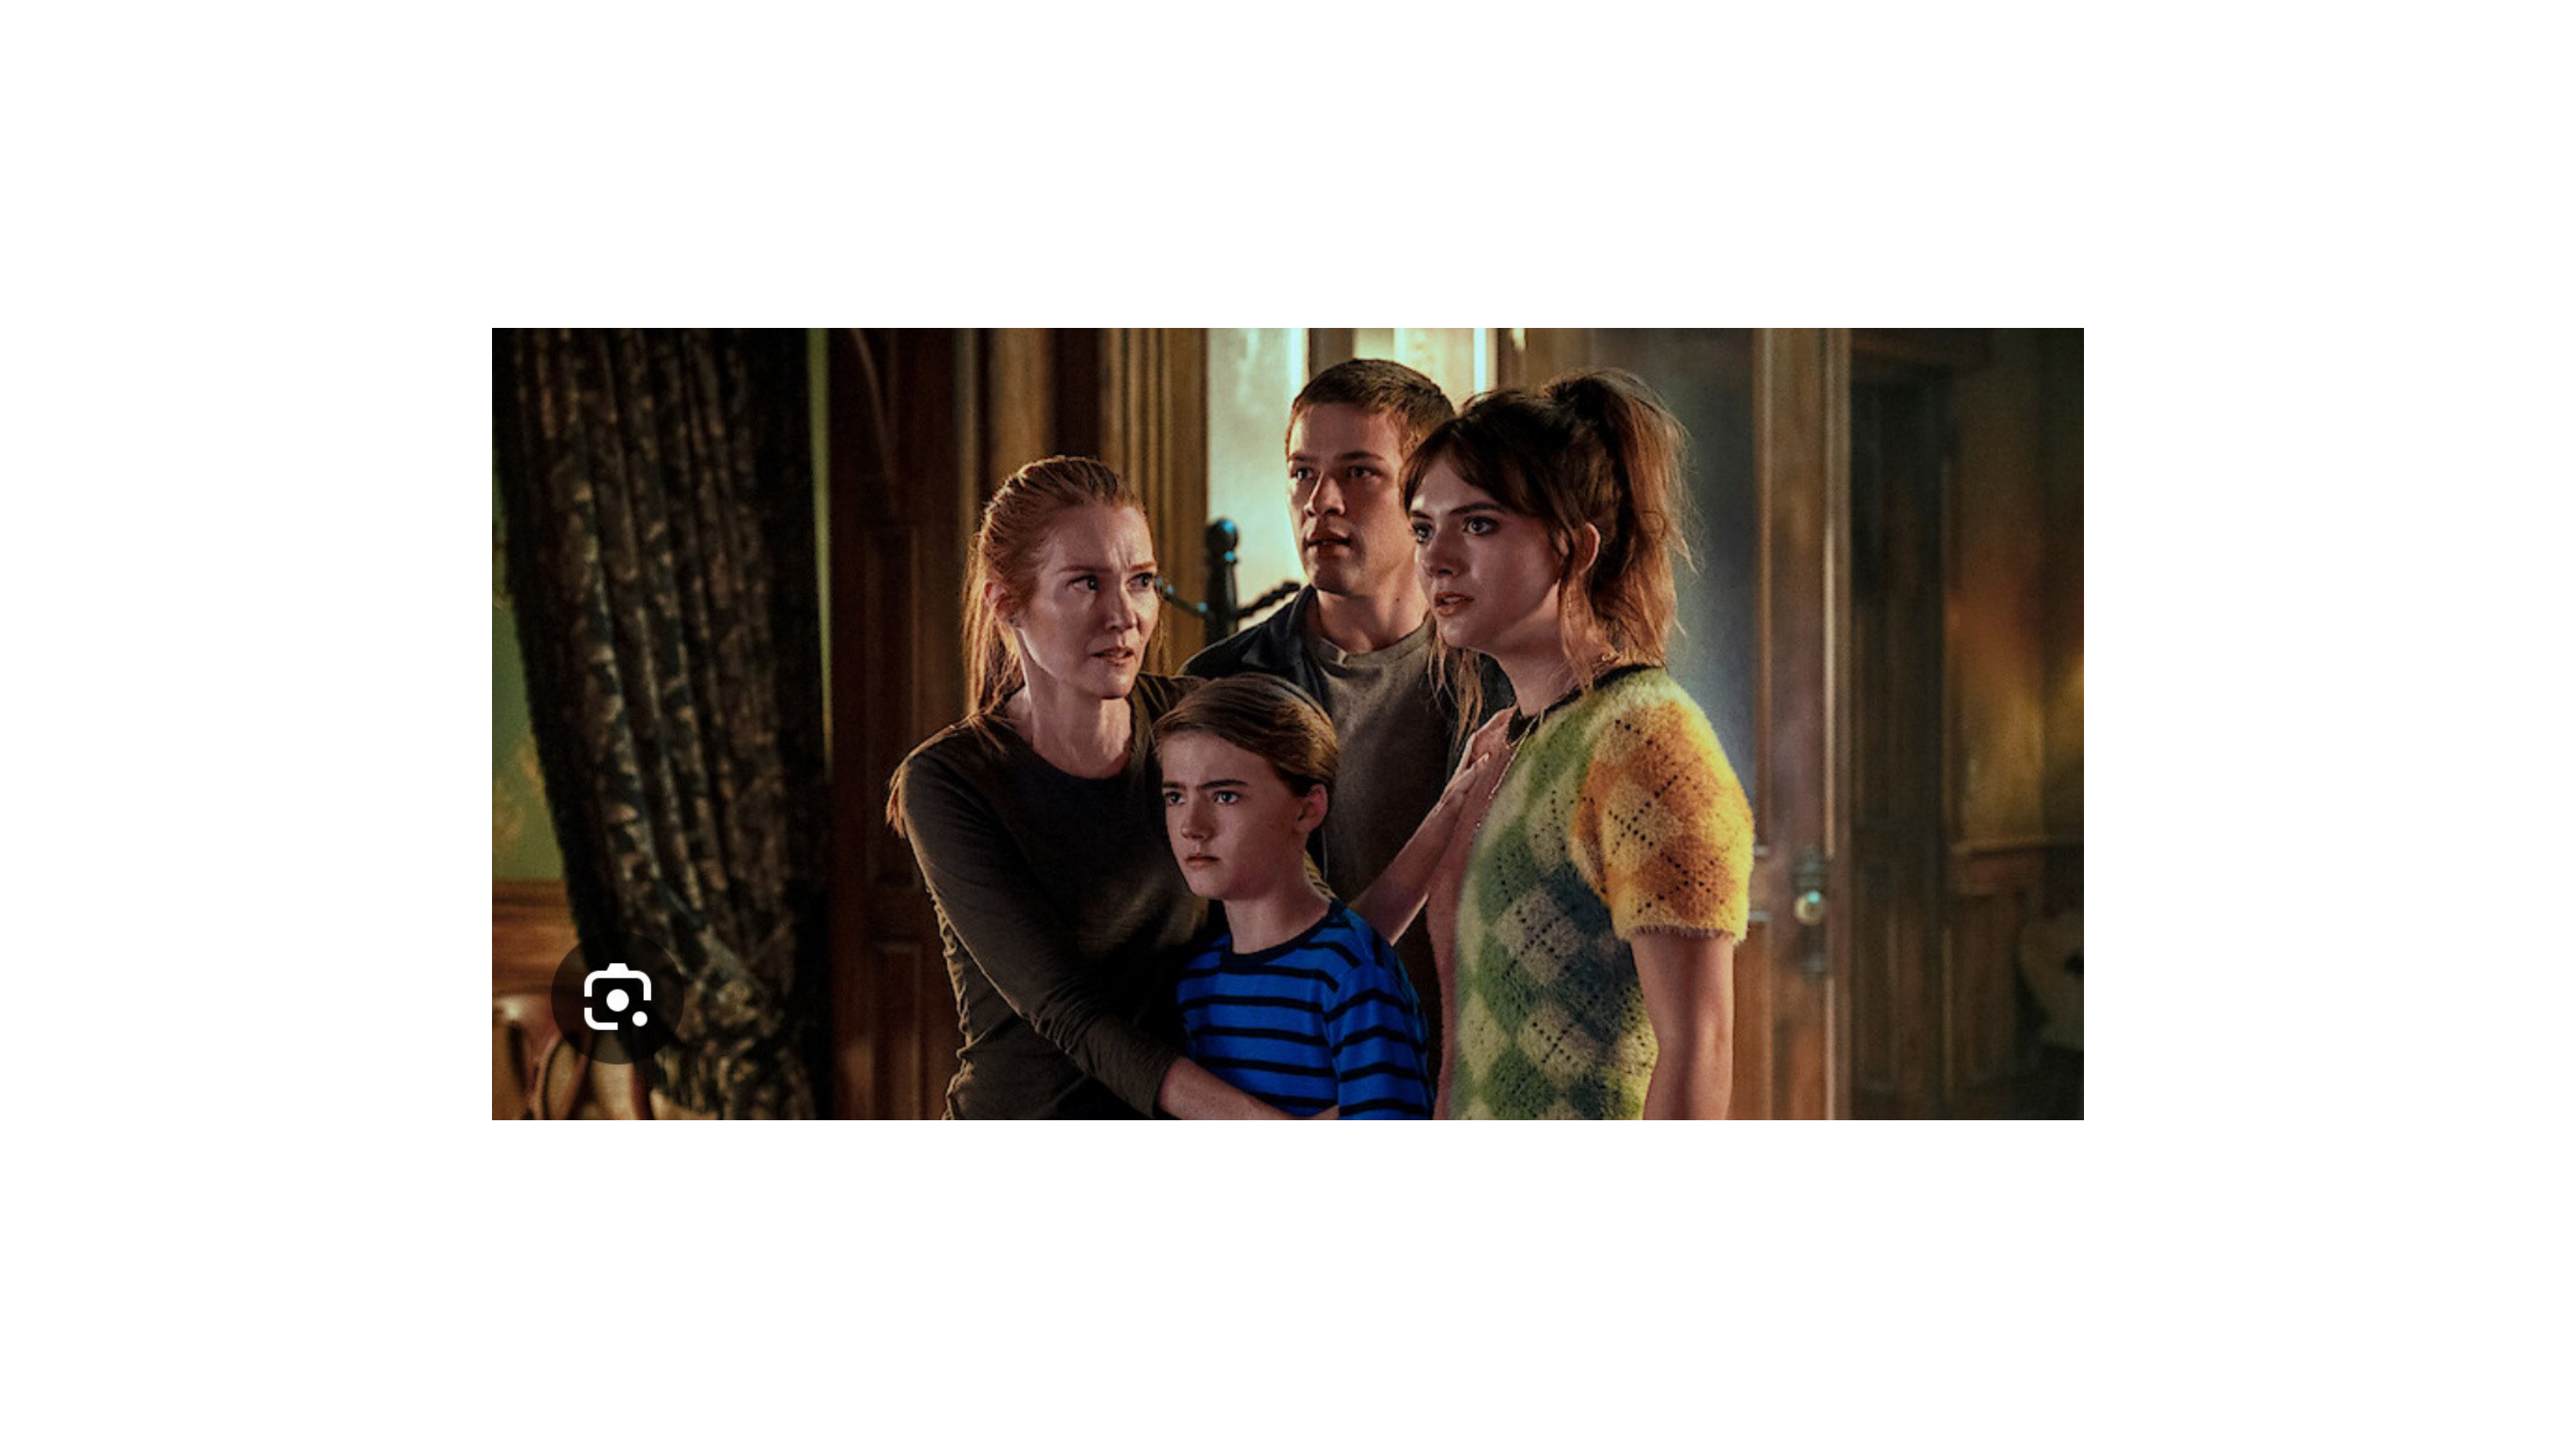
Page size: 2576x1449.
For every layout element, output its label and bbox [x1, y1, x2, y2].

picture [491, 328, 2084, 1120]
